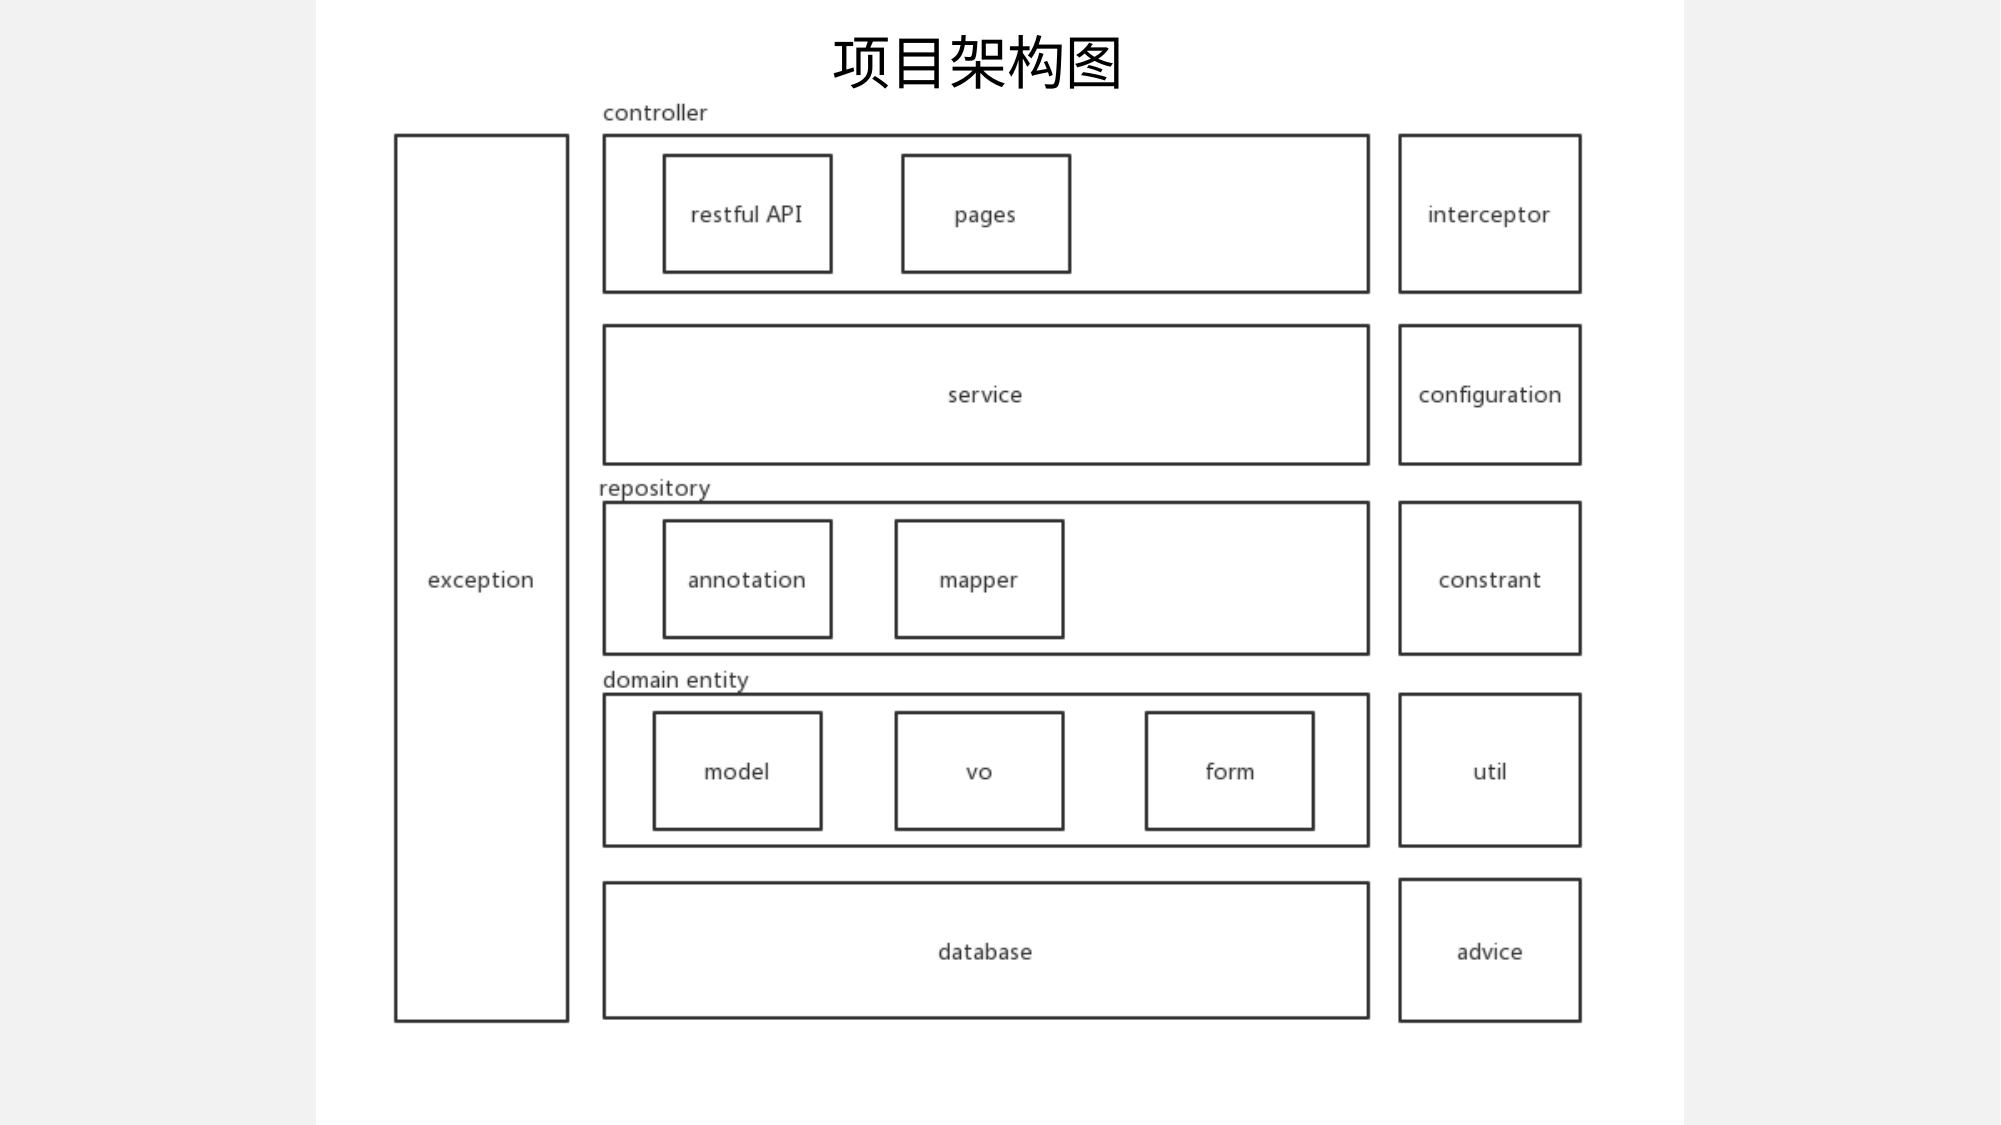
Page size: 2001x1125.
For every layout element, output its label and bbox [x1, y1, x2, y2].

picture [316, 0, 1684, 1125]
